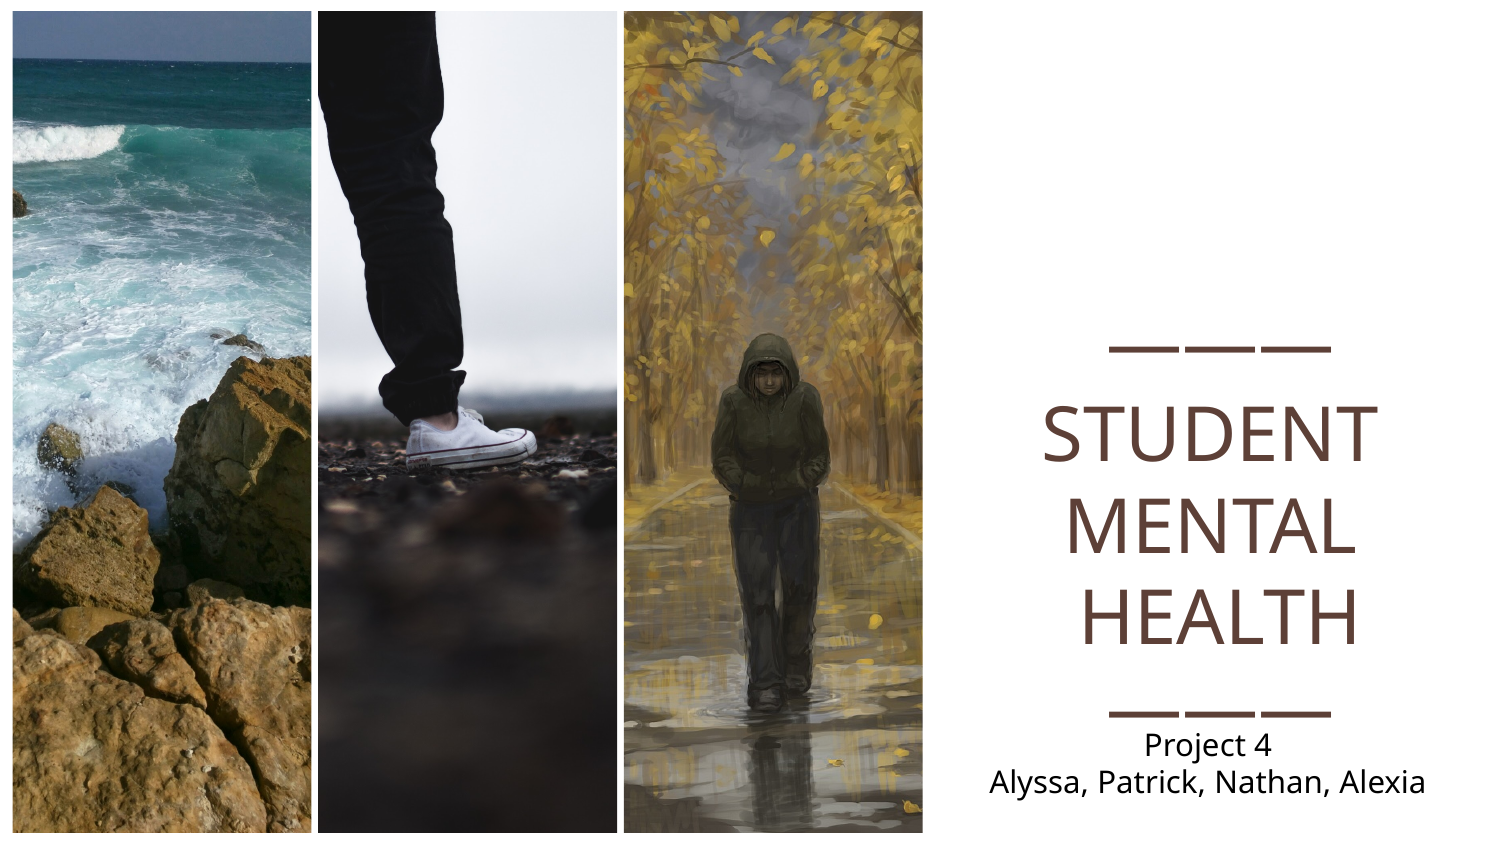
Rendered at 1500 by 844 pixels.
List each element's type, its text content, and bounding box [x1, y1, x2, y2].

title ——— STUDENT MENTAL HEALTH ——— [957, 185, 1483, 766]
picture [12, 11, 312, 833]
text_box Project 4 Alyssa, Patrick, Nathan, Alexia [970, 710, 1447, 822]
picture [317, 11, 618, 833]
picture [623, 11, 923, 833]
